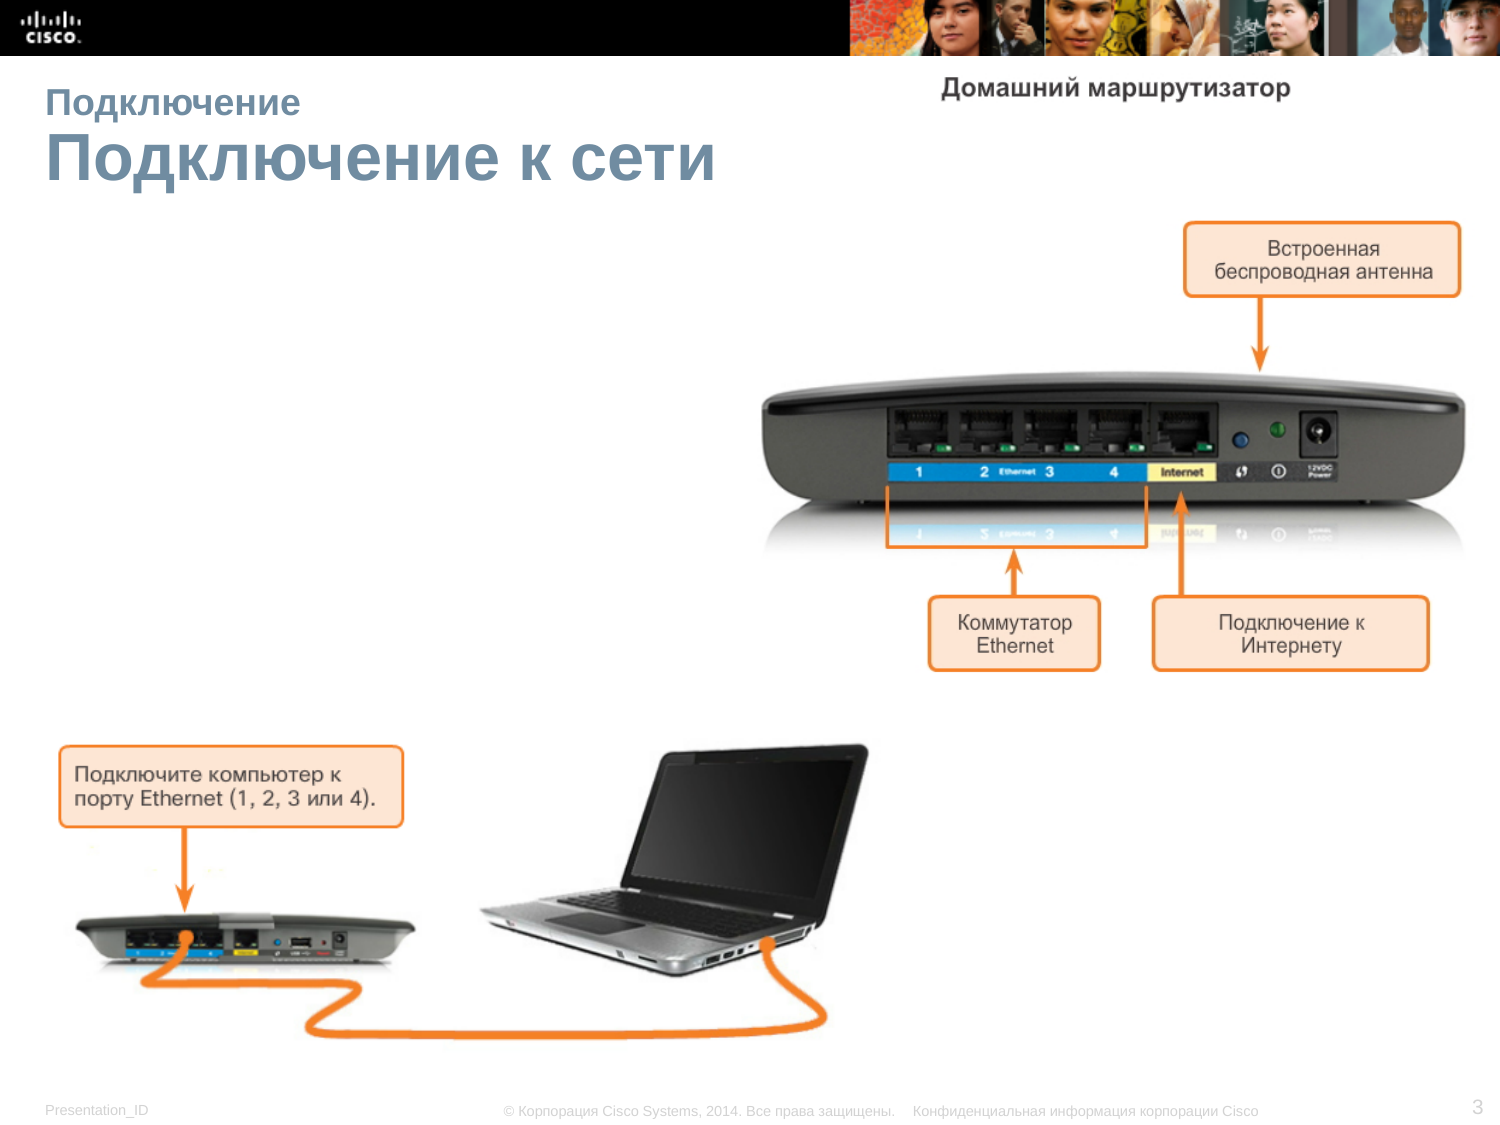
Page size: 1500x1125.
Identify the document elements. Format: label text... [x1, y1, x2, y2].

picture [12, 64, 1500, 1103]
title Подключение Подключение к сети [31, 64, 722, 203]
picture [0, 0, 1500, 56]
